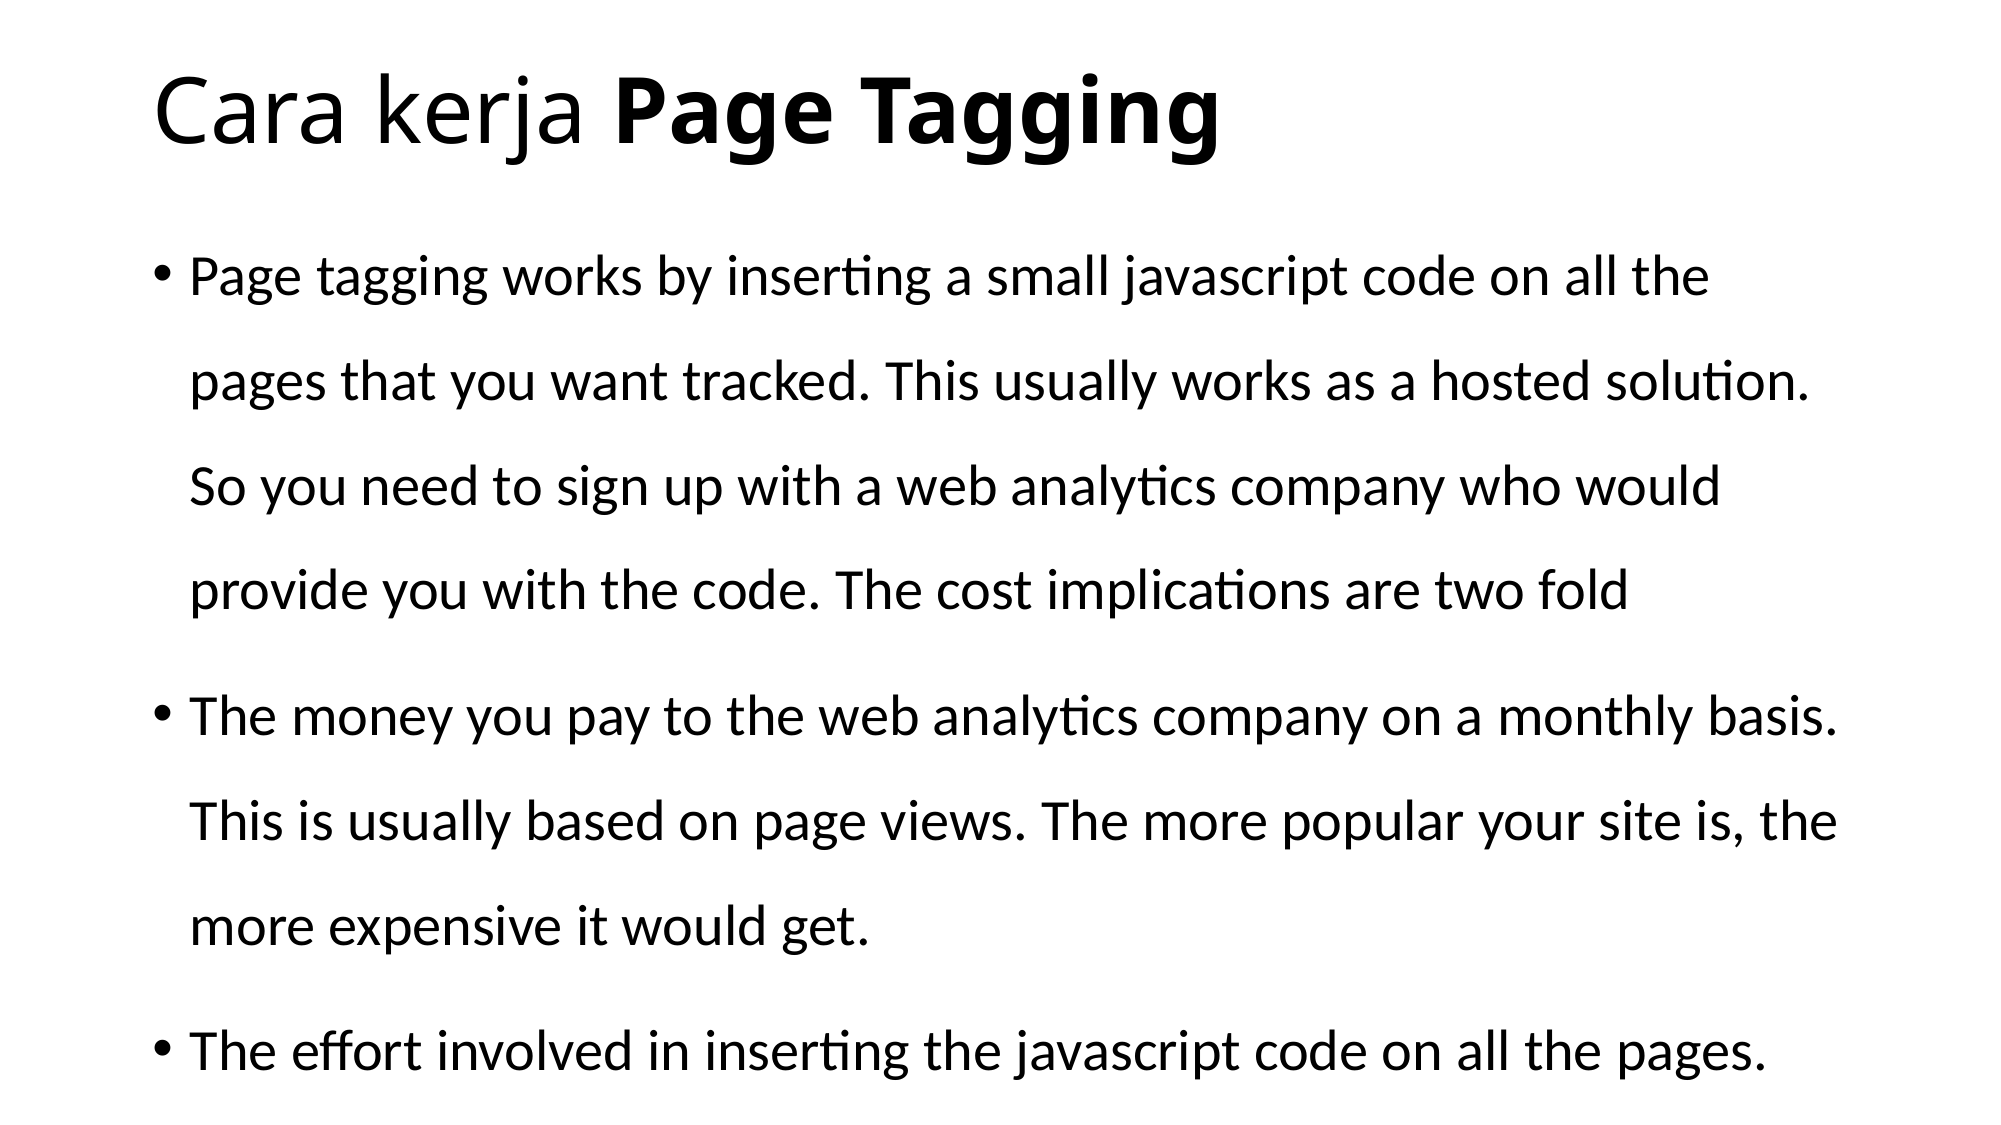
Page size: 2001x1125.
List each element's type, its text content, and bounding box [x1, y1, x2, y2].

title Cara kerja Page Tagging [137, 59, 1863, 195]
list Page tagging works by inserting a small javascript code on all the pages that you want tracked. This usually works as a hosted solution. So you need to sign up with a web analytics company who would provide you with the code. The cost implications are two fold The money you pay to the web analytics company on a monthly basis. This is usually based on page views. The more popular your site is, the more expensive it would get. The effort involved in inserting the javascript code on all the pages. [137, 195, 1863, 1094]
